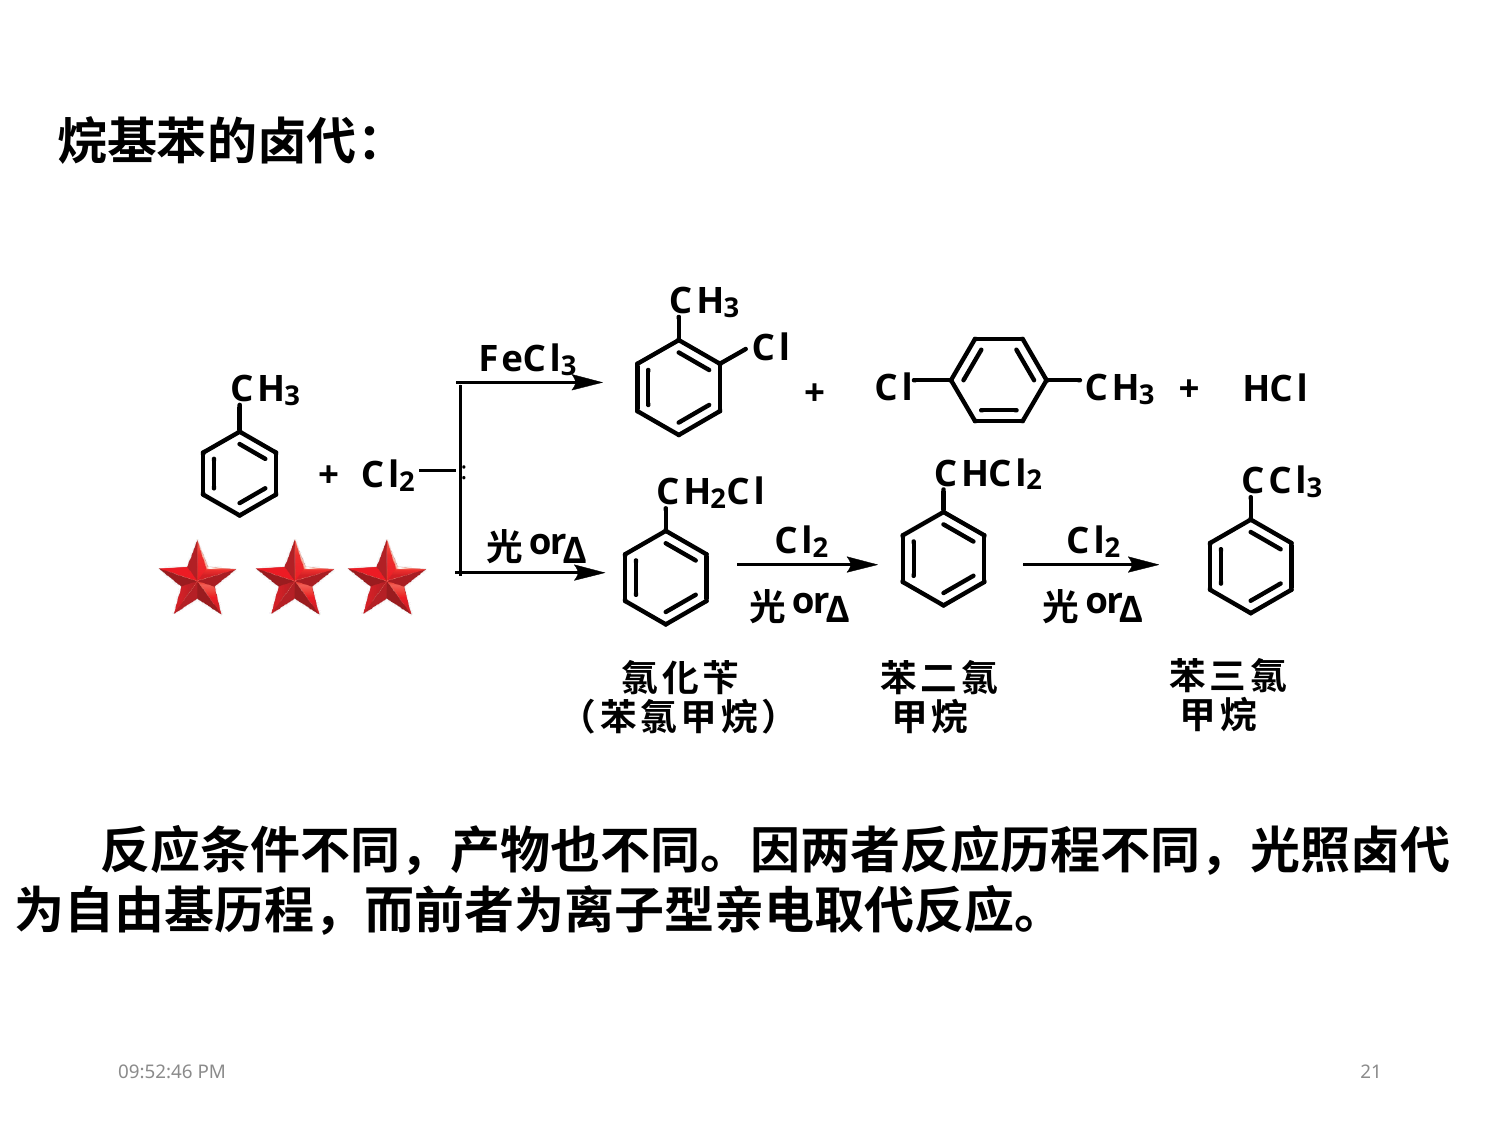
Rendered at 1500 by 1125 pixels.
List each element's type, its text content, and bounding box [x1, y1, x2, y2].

picture [156, 539, 237, 616]
text_box 烷基苯的卤代： [42, 101, 423, 177]
picture [253, 539, 334, 616]
picture [345, 539, 427, 616]
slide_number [103, 1042, 441, 1103]
text_box 反应条件不同，产物也不同。因两者反应历程不同，光照卤代为自由基历程，而前者为离子型亲电取代反应。 [0, 810, 1471, 946]
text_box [194, 278, 1329, 739]
slide_number 21 [1059, 1042, 1397, 1103]
